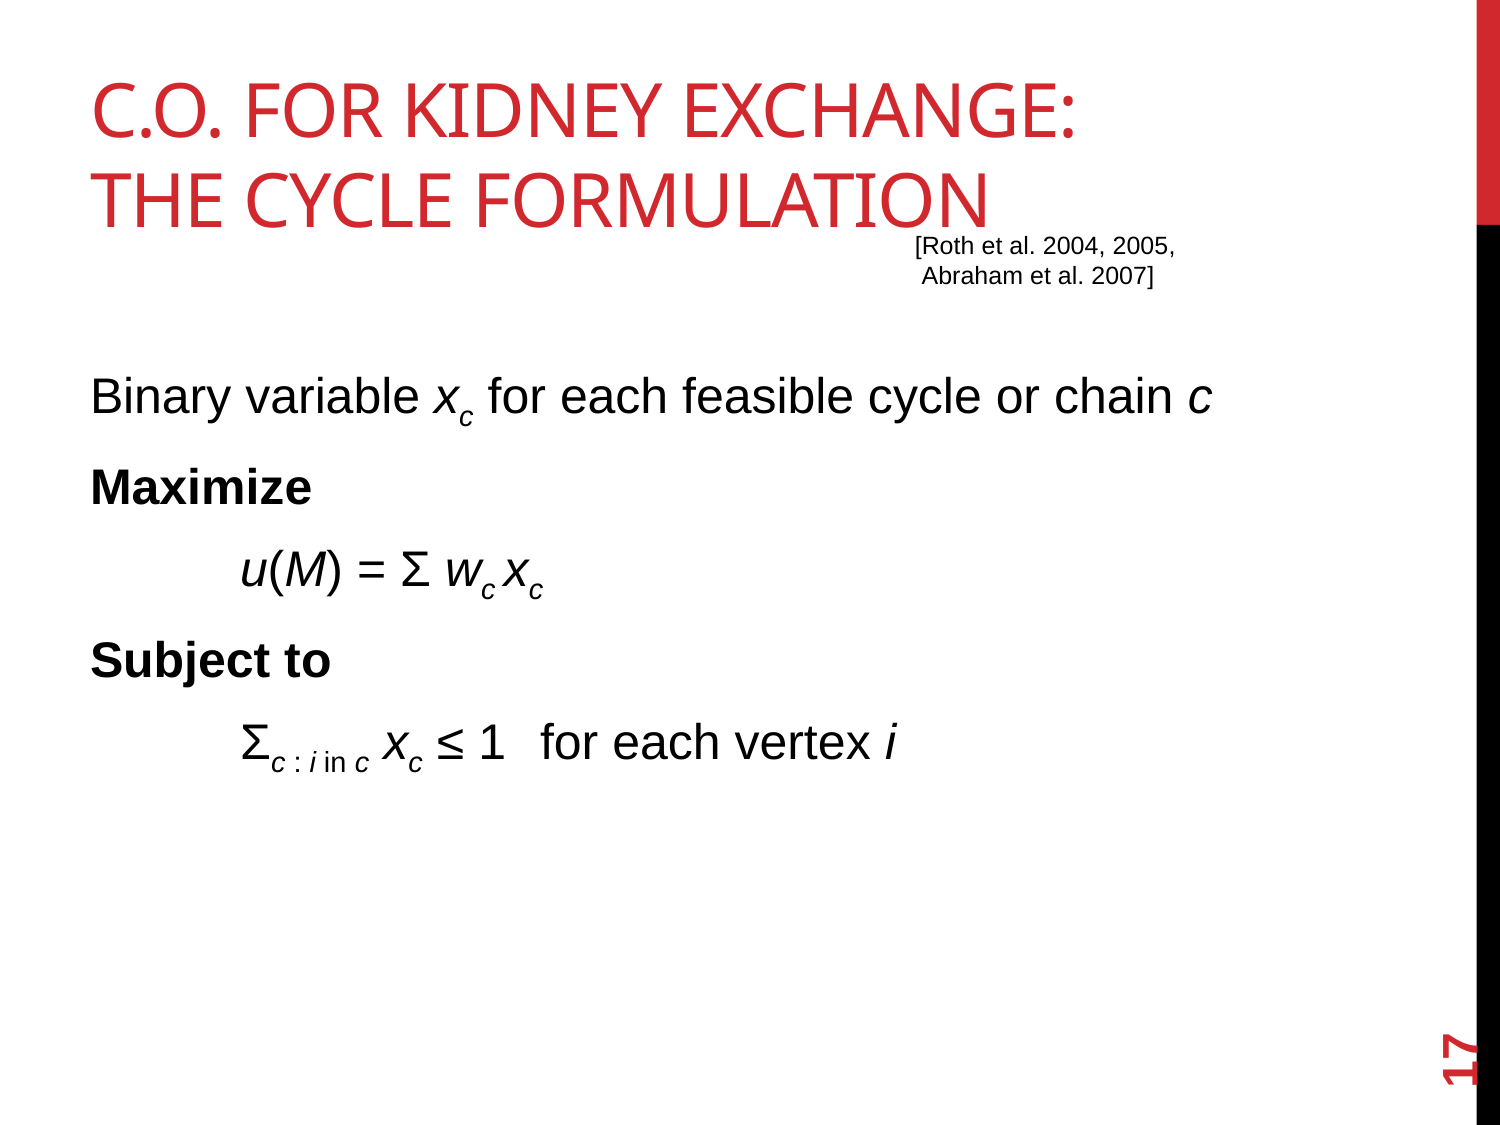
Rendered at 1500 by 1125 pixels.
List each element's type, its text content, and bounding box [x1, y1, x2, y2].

slide_number 17 [1427, 887, 1488, 1104]
text_box [Roth et al. 2004, 2005, Abraham et al. 2007] [899, 250, 1208, 297]
list Binary variable xc for each feasible cycle or chain c Maximize u(M) = Σ wc xc Subject to Σc : i in c xc ≤ 1 for each vertex i [75, 355, 1325, 949]
title C.O. For Kidney Exchange: The Cycle Formulation [75, 25, 1350, 250]
